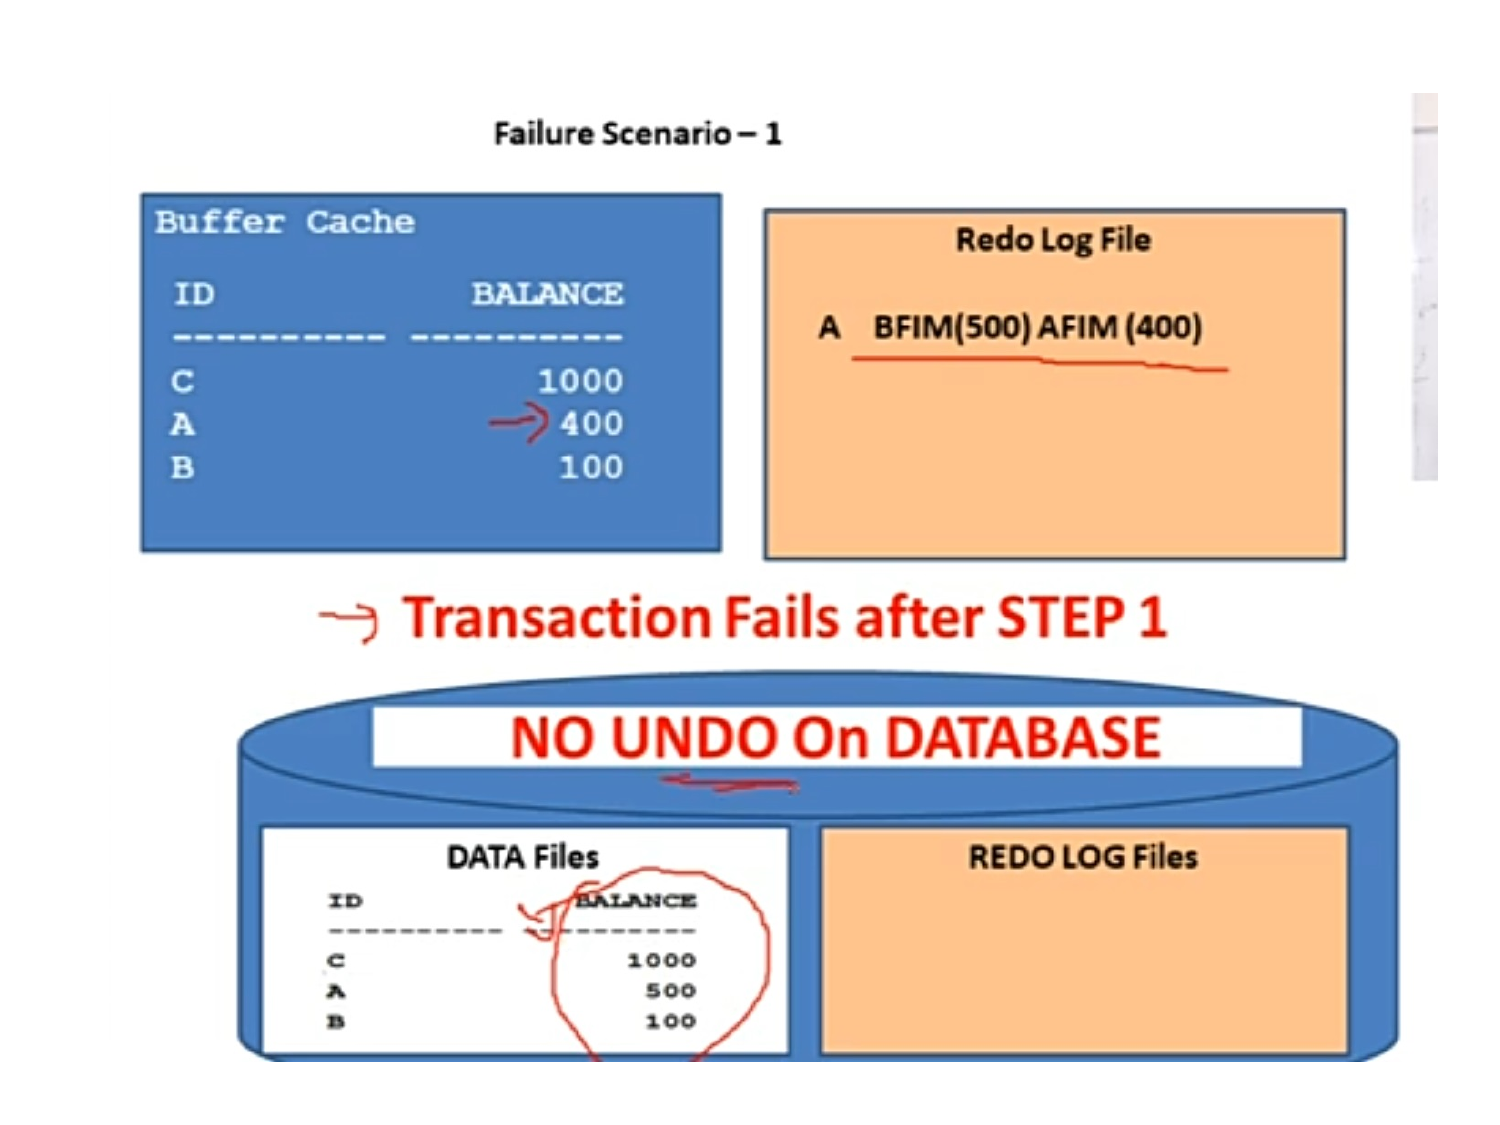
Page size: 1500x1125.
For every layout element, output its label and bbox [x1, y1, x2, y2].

picture [103, 93, 1438, 1062]
